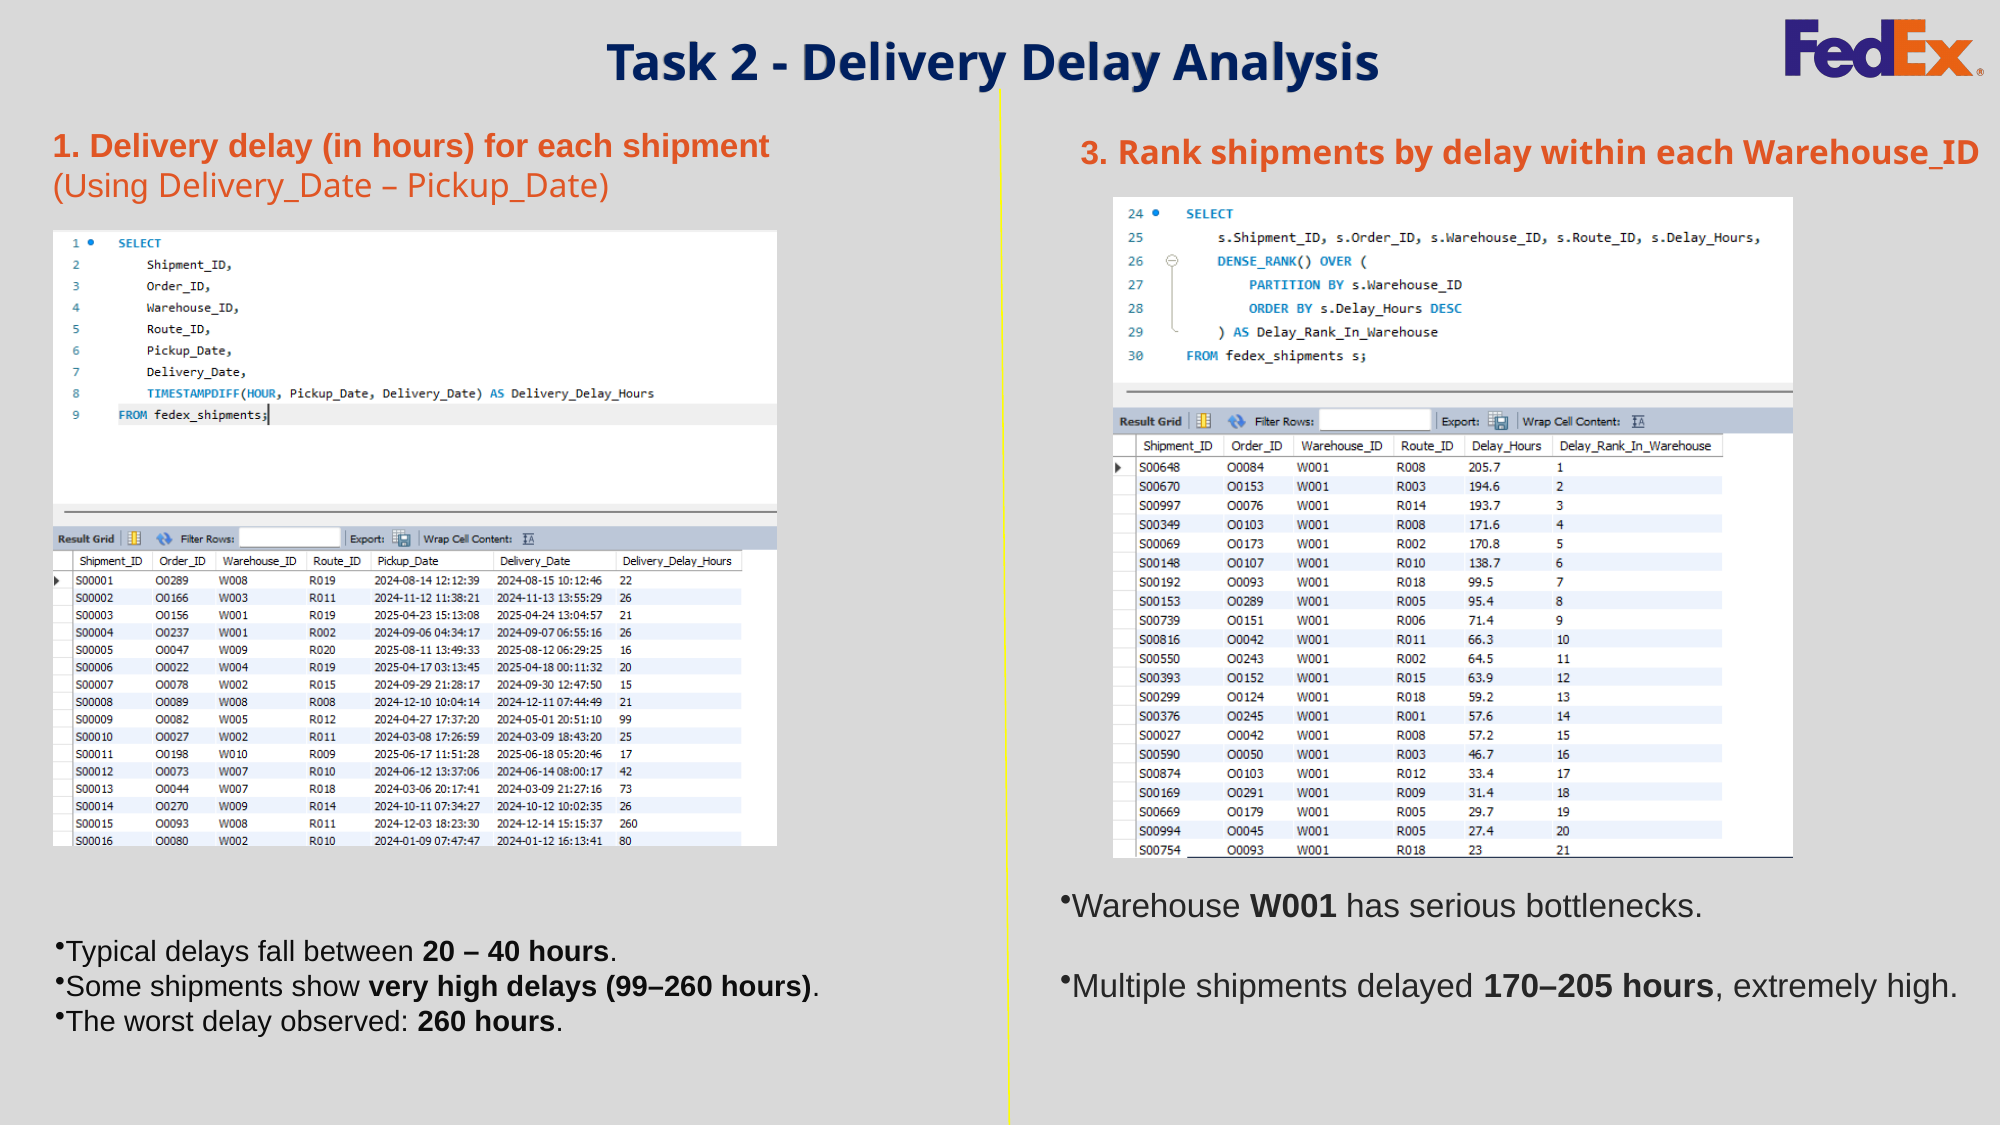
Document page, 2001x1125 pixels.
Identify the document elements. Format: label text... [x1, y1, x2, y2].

text_box Warehouse W001 has serious bottlenecks. Multiple shipments delayed 170–205 hours, extremely high. [1045, 876, 2000, 1012]
text_box 3. Rank shipments by delay within each Warehouse_ID [1065, 124, 2000, 179]
picture [1113, 197, 1793, 858]
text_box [999, 89, 1010, 1125]
picture [53, 230, 777, 846]
picture [1785, 19, 1984, 78]
text_box 1. Delivery delay (in hours) for each shipment (Using Delivery_Date – Pickup_Date) [37, 116, 972, 212]
title Task 2 - Delivery Delay Analysis [492, 19, 1508, 98]
text_box Typical delays fall between 20 – 40 hours. Some shipments show very high delays (99–260 hours). The worst delay observed: 260 hours. [40, 924, 836, 1045]
